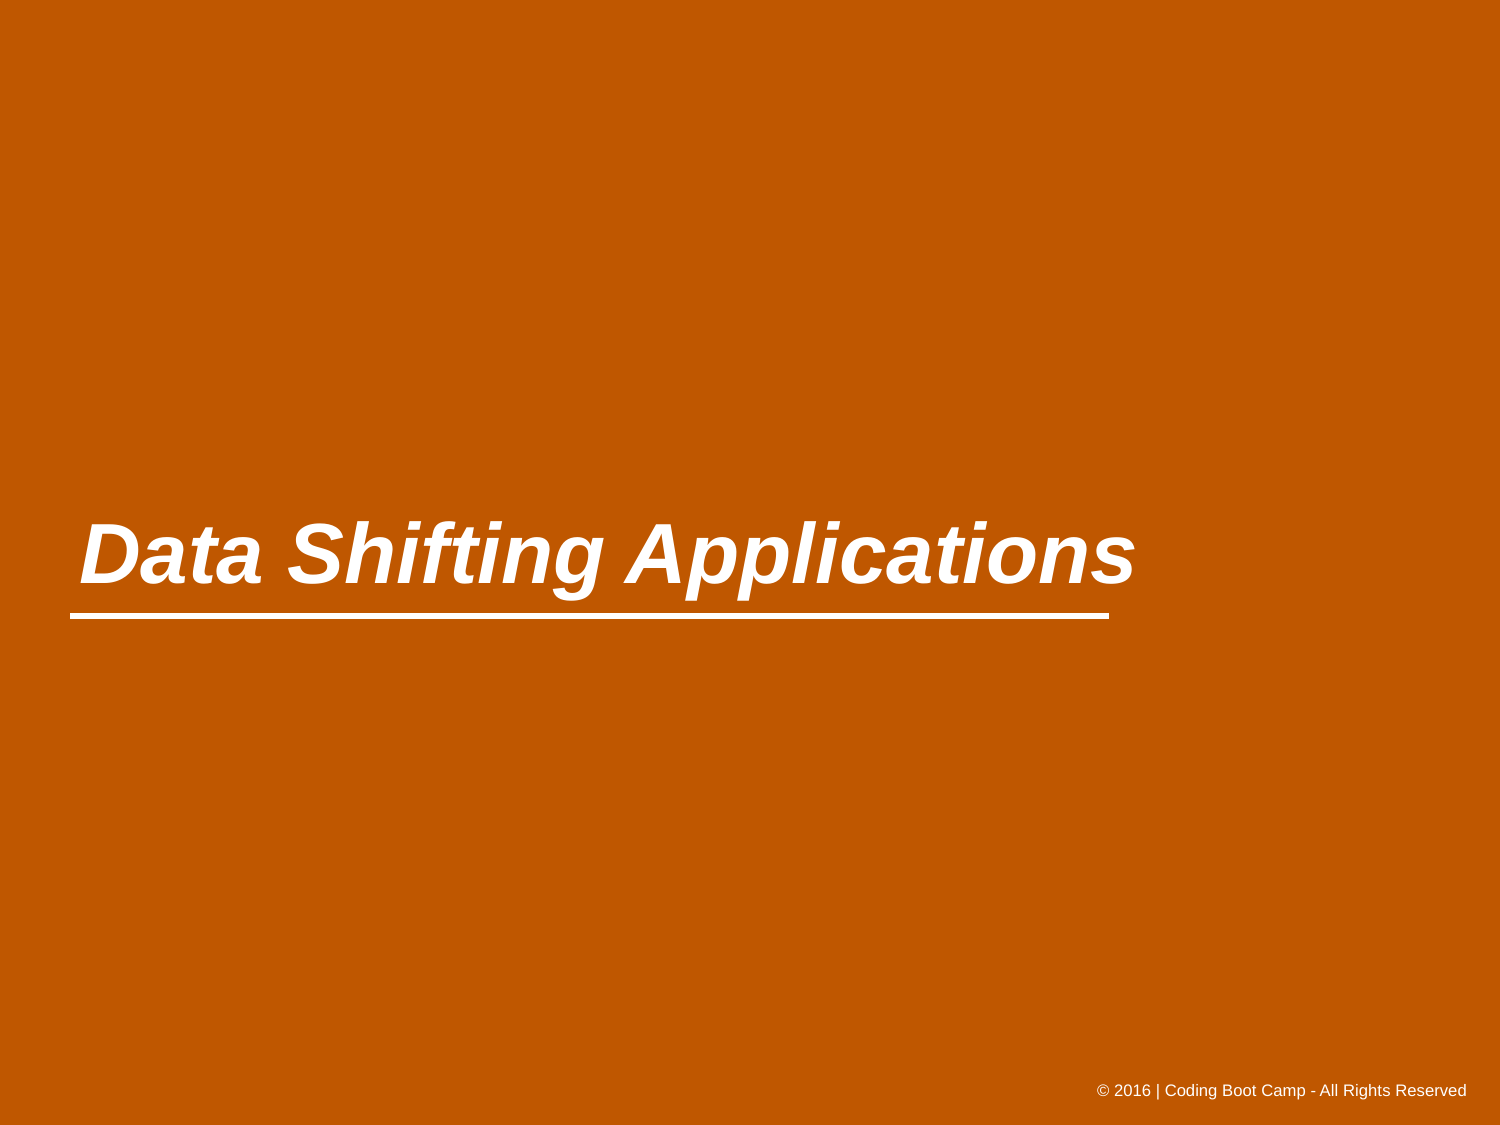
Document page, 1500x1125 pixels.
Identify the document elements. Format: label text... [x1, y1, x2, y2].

title Data Shifting Applications [64, 484, 1415, 628]
